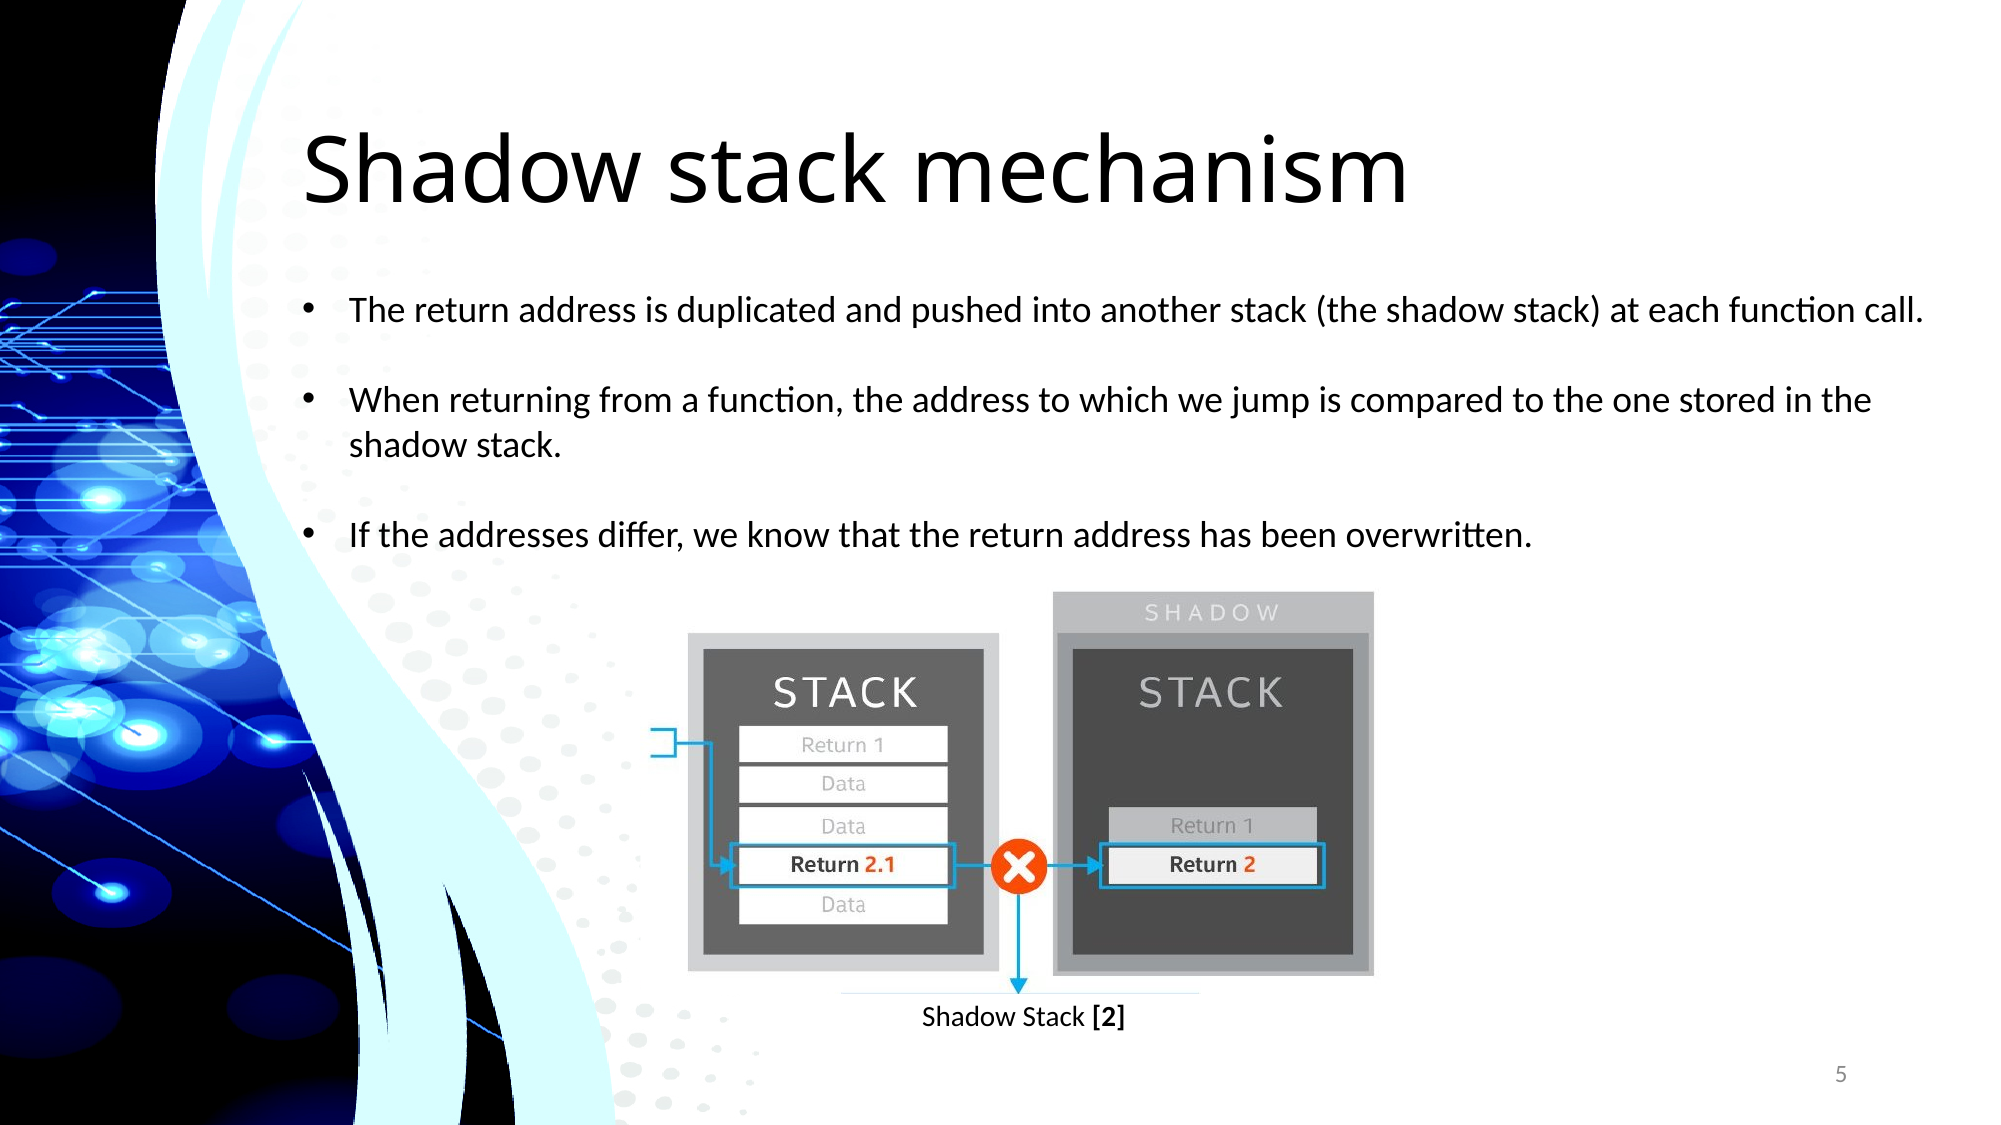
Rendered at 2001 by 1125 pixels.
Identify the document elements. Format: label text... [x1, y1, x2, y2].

title Shadow stack mechanism [287, 63, 2000, 282]
slide_number 5 [1412, 1042, 1863, 1103]
picture [0, 0, 2001, 1125]
text_box The return address is duplicated and pushed into another stack (the shadow stack) at each function call. When returning from a function, the address to which we jump is compared to the one stored in the shadow stack. If the addresses differ, we know that the return address has been overwritten. [287, 277, 1972, 563]
text_box Shadow Stack [2] [907, 989, 1459, 1040]
